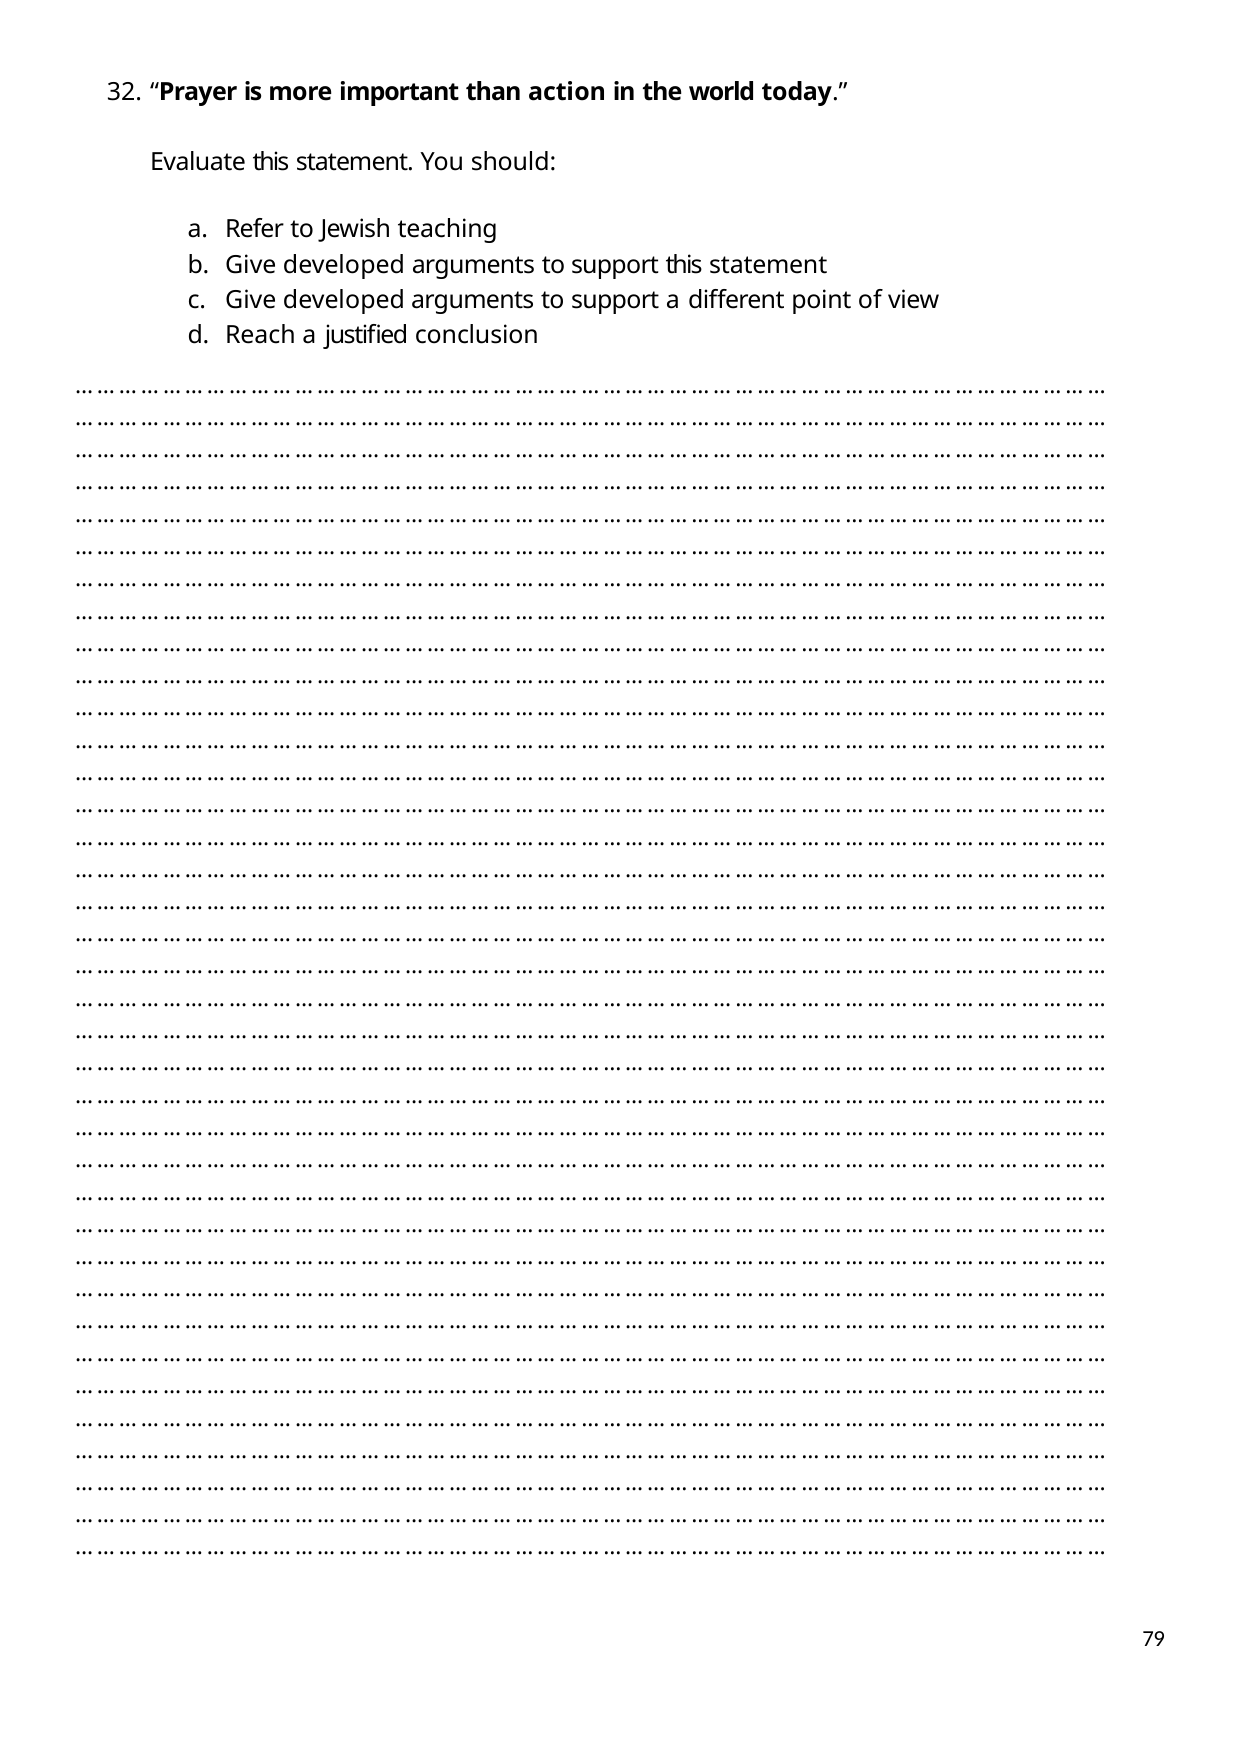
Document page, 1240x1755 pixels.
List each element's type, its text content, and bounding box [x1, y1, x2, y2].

slide_number 60 [1135, 1626, 1175, 1755]
text_box “Prayer is more important than action in the world today.” Evaluate this statement. You should: Refer to Jewish teaching Give developed arguments to support this statement Give developed arguments to support a different point of view Reach a justified conclusion …………………………………………………………………………………………………………………………… …………………………………………………………………………………………………………………………… …………………………………………………………………………………………………………………………… …………………………………………………………………………………………………………………………… …………………………………………………………………………………………………………………………… …………………………………………………………………………………………………………………………… …………………………………………………………………………………………………………………………… …………………………………………………………………………………………………………………………… …………………………………………………………………………………………………………………………… …………………………………………………………………………………………………………………………… …………………………………………………………………………………………………………………………… …………………………………………………………………………………………………………………………… …………………………………………………………………………………………………………………………… …………………………………………………………………………………………………………………………… …………………………………………………………………………………………………………………………… …………………………………………………………………………………………………………………………… …………………………………………………………………………………………………………………………… …………………………………………………………………………………………………………………………… …………………………………………………………………………………………………………………………… …………………………………………………………………………………………………………………………… …………………………………………………………………………………………………………………………… …………………………………………………………………………………………………………………………… …………………………………………………………………………………………………………………………… …………………………………………………………………………………………………………………………… …………………………………………………………………………………………………………………………… …………………………………………………………………………………………………………………………… …………………………………………………………………………………………………………………………… …………………………………………………………………………………………………………………………… …………………………………………………………………………………………………………………………… …………………………………………………………………………………………………………………………… …………………………………………………………………………………………………………………………… …………………………………………………………………………………………………………………………… …………………………………………………………………………………………………………………………… …………………………………………………………………………………………………………………………… …………………………………………………………………………………………………………………………… …………………………………………………………………………………………………………………………… …………………………………………………………………………………………………………………………… [72, 73, 1155, 1560]
